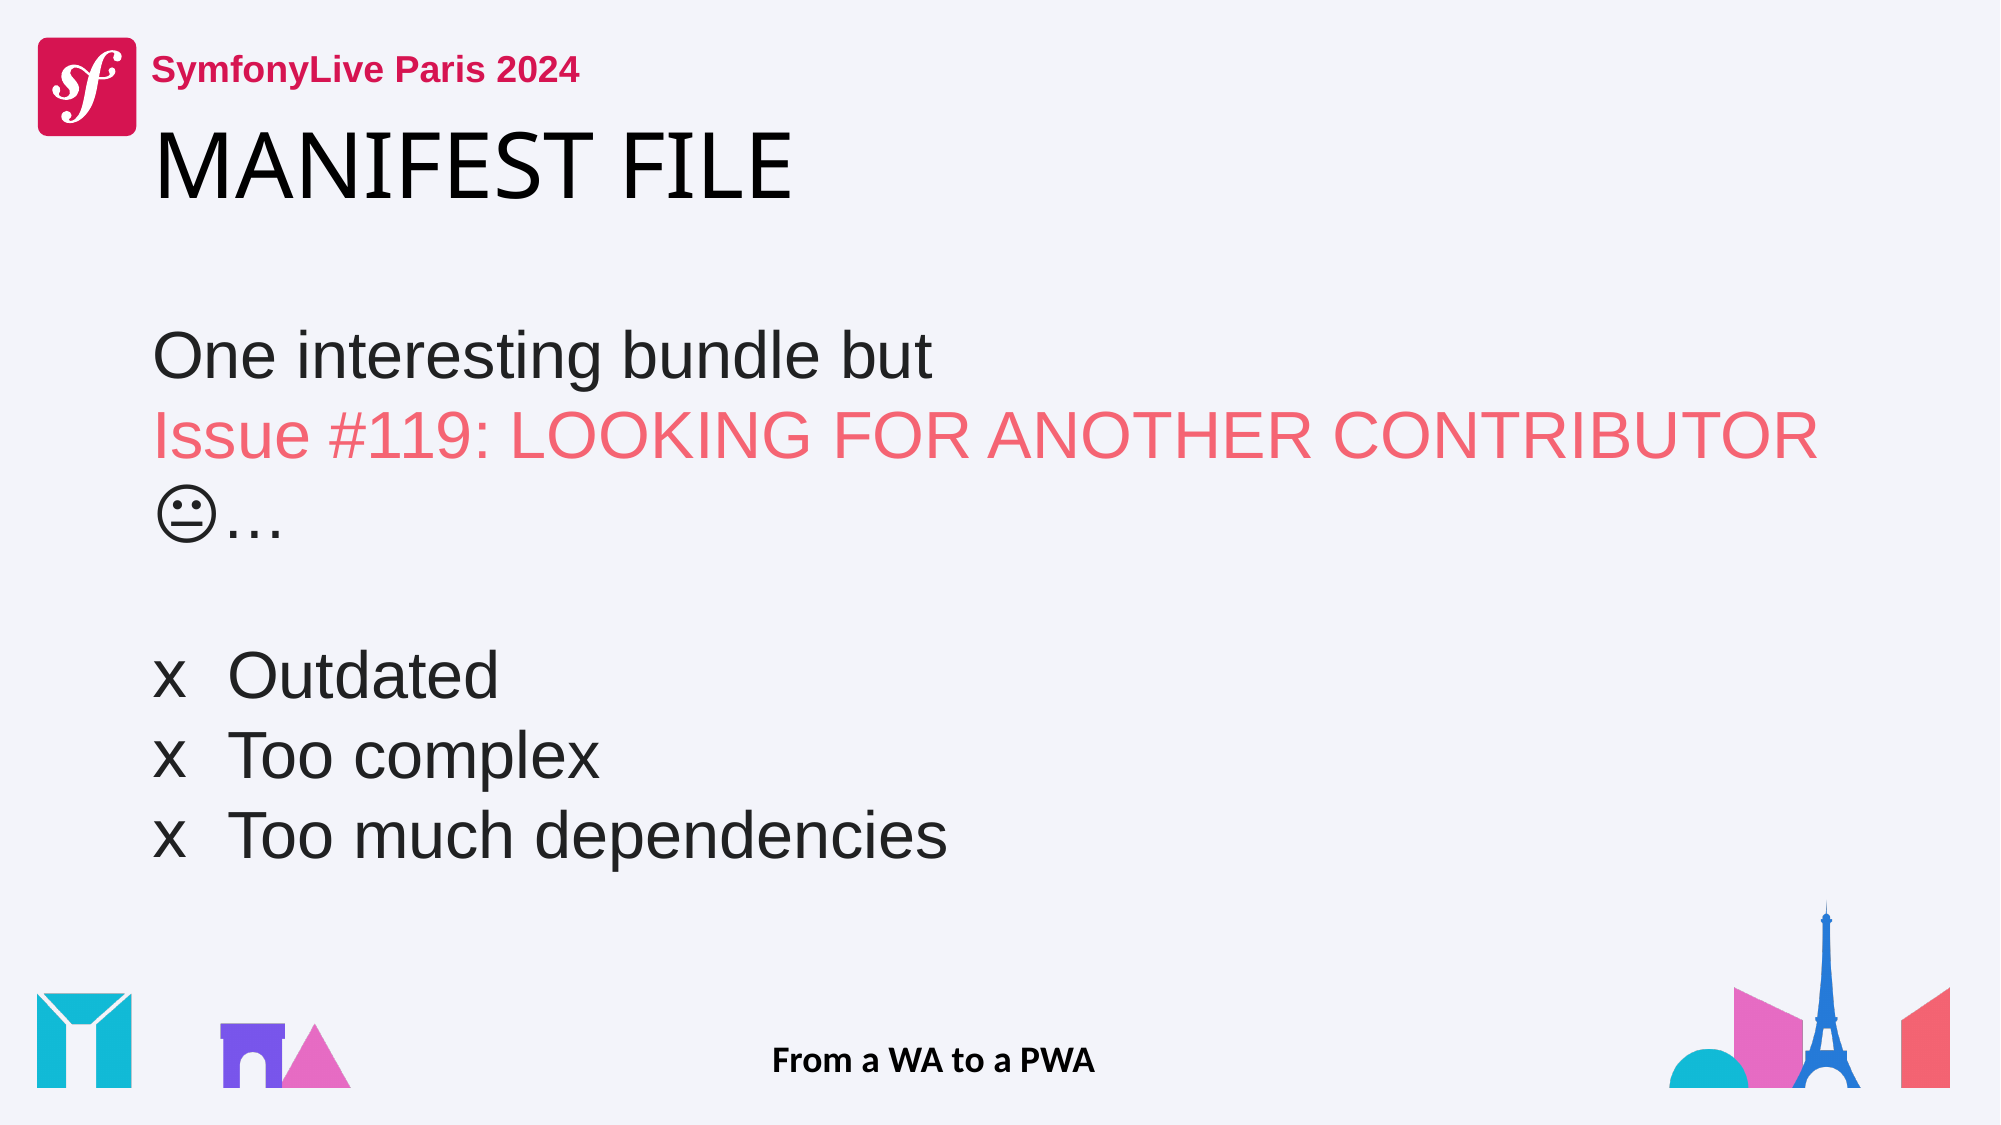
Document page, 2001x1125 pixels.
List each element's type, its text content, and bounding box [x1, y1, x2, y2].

title MANIFEST FILE [137, 59, 1720, 278]
text_box One interesting bundle but Issue #119: LOOKING FOR ANOTHER CONTRIBUTOR 😐… Outdated Too complex Too much dependencies [137, 304, 1884, 880]
picture [37, 899, 429, 1088]
picture [1558, 899, 1950, 1088]
